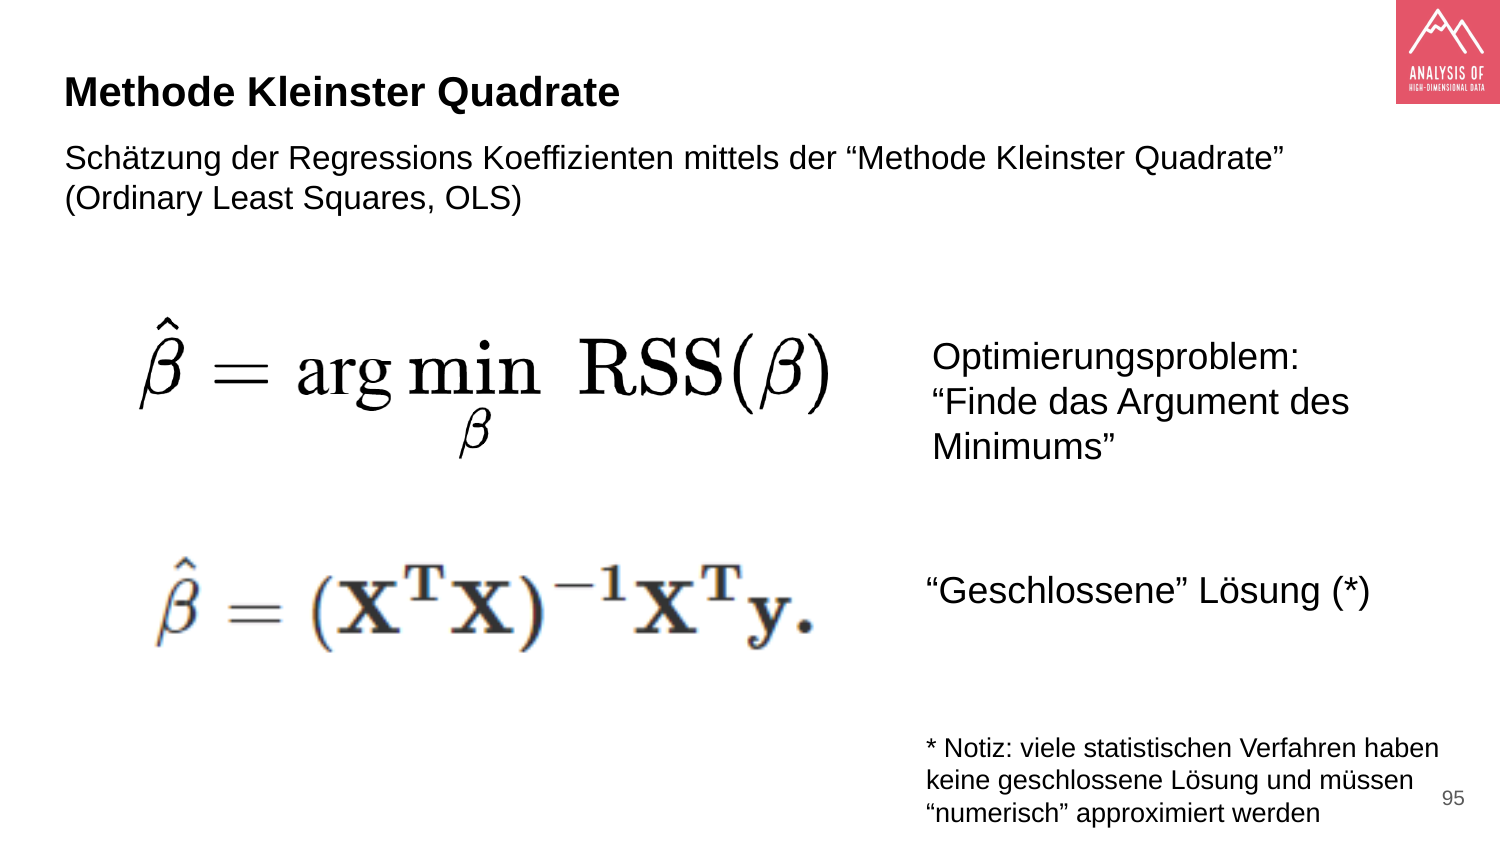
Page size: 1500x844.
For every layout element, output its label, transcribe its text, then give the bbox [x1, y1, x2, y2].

text_box Methode Kleinster Quadrate [63, 64, 1276, 113]
text_box * Notiz: viele statistischen Verfahren haben keine geschlossene Lösung und müssen “numerisch” approximiert werden [911, 714, 1500, 843]
slide_number ‹#› [1389, 764, 1480, 830]
text_box “Geschlossene” Lösung (*) [915, 550, 1397, 626]
picture [104, 505, 912, 721]
picture [1396, 0, 1500, 104]
picture [137, 310, 835, 477]
text_box Optimierungsproblem: “Finde das Argument des Minimums” [917, 316, 1367, 482]
text_box Schätzung der Regressions Koeffizienten mittels der “Methode Kleinster Quadrate” (Ordinary Least Squares, OLS) [64, 136, 1291, 780]
